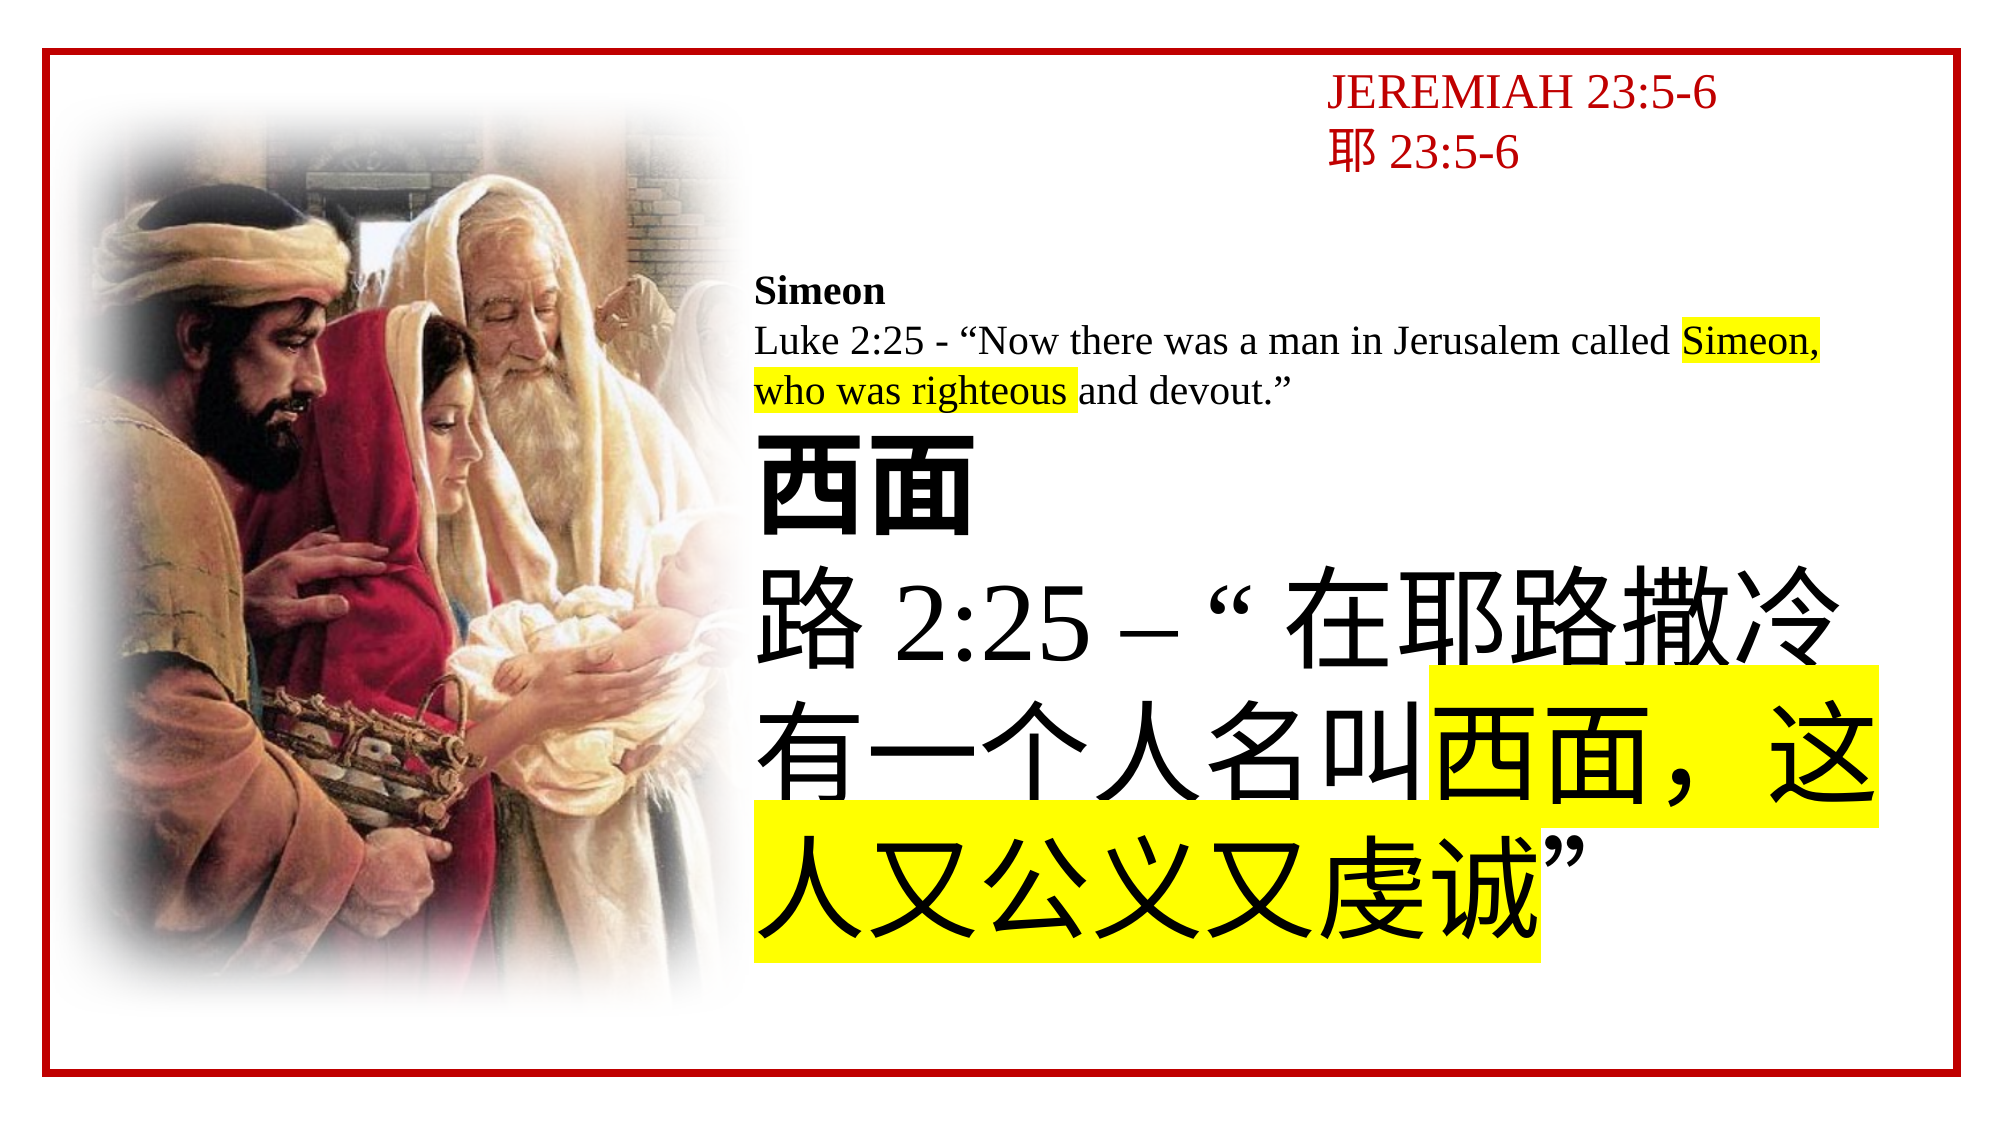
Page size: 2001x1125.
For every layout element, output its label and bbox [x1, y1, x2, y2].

text_box [45, 50, 1958, 1074]
picture [42, 89, 755, 1022]
